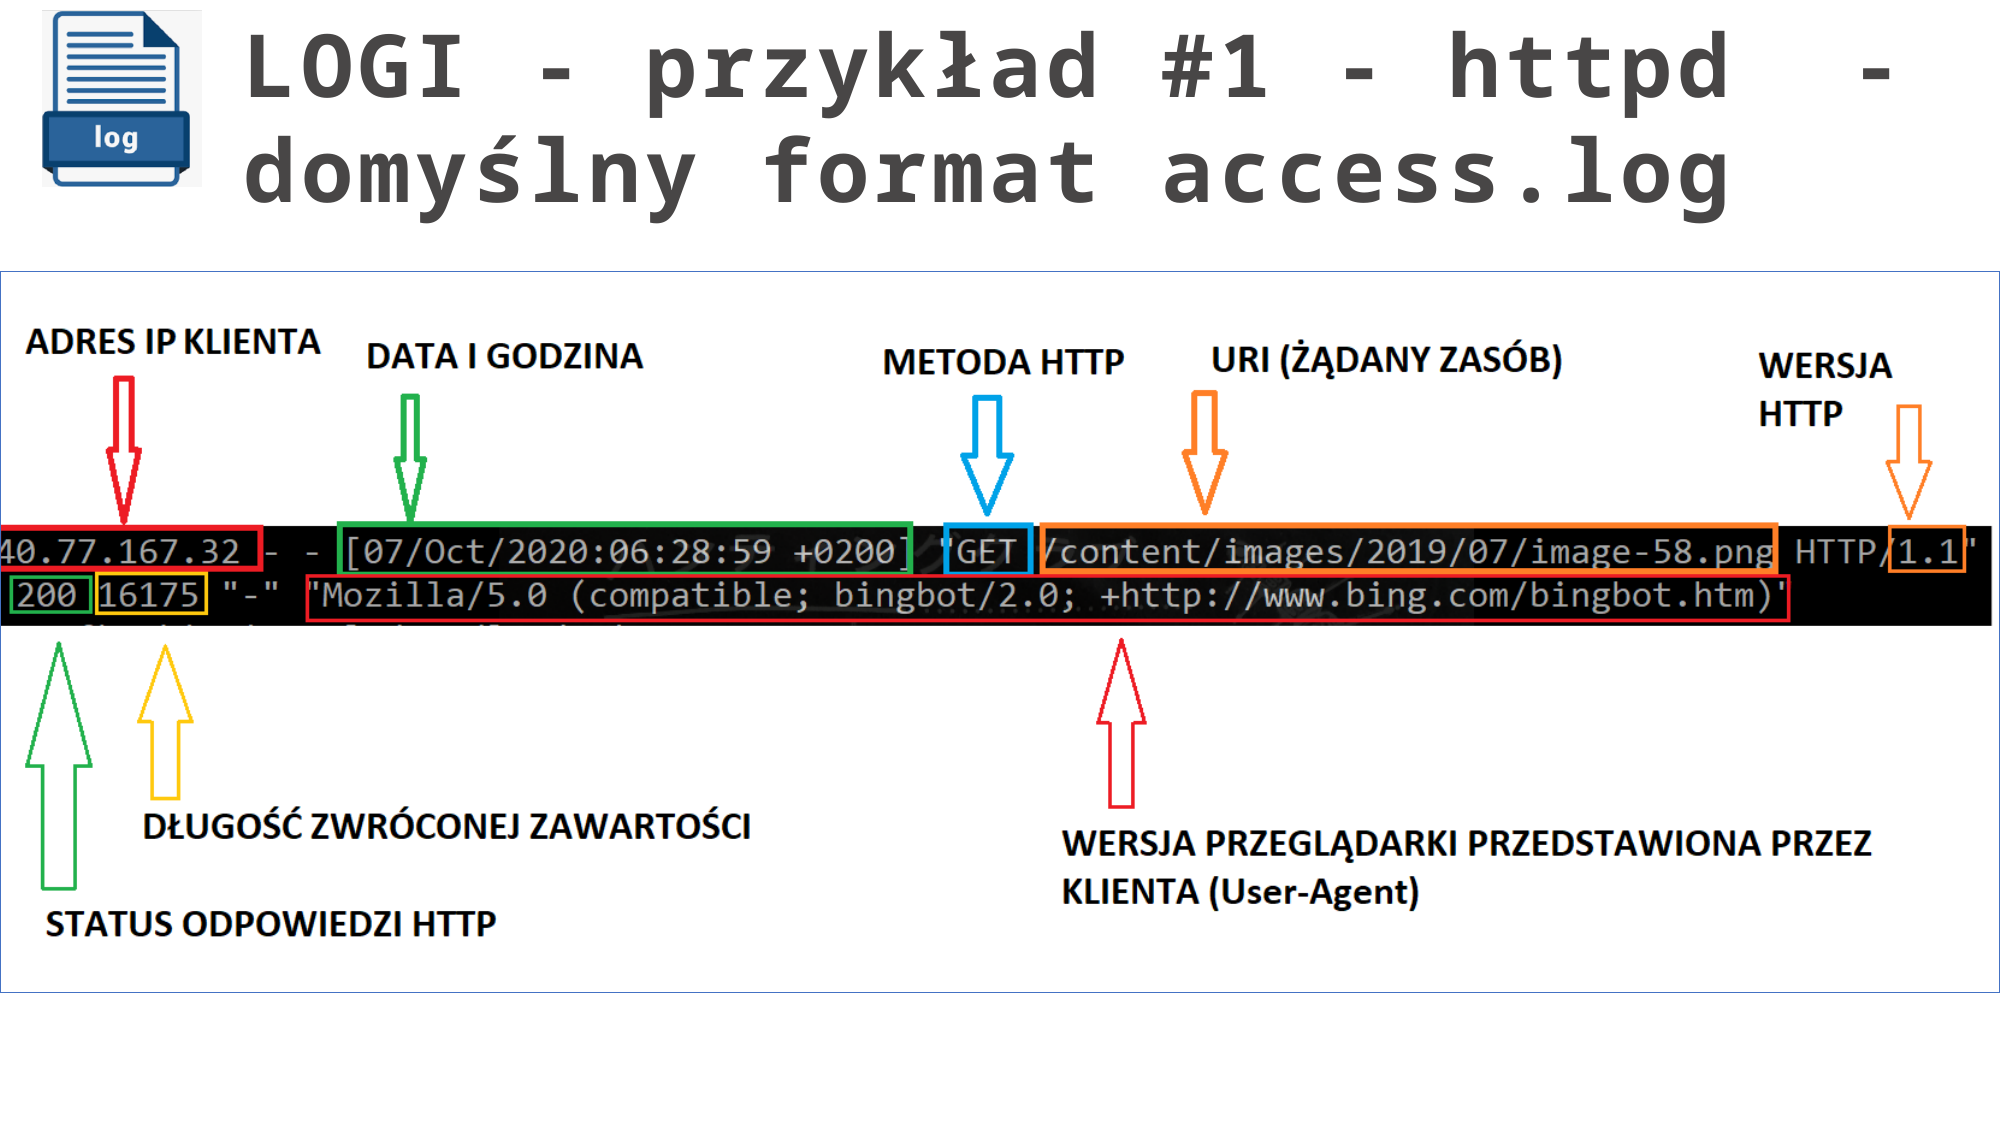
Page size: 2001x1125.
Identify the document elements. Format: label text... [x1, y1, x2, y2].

text_box LOGI - przykład #1 - httpd - domyślny format access.log [242, 10, 1982, 220]
picture [42, 10, 202, 187]
picture [0, 270, 2000, 994]
